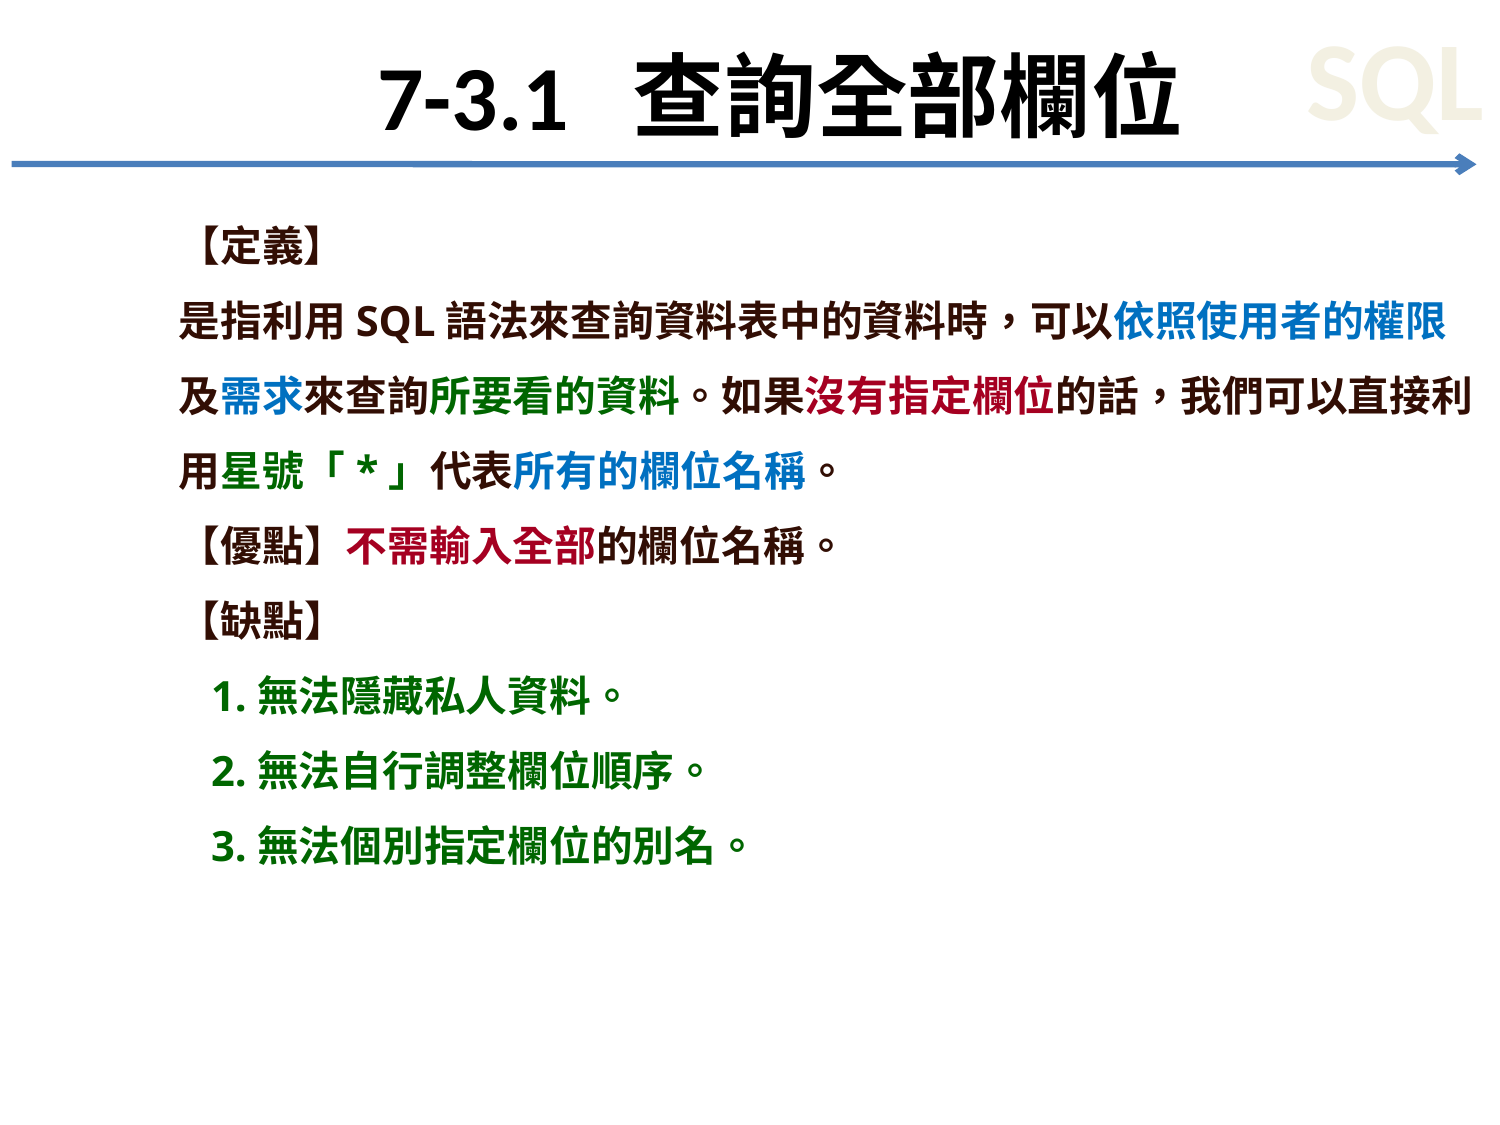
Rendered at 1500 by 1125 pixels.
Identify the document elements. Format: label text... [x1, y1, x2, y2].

title 7-3.1 查詢全部欄位 [152, 0, 1500, 188]
text_box 【定義】 是指利用SQL語法來查詢資料表中的資料時，可以依照使用者的權限及需求來查詢所要看的資料。如果沒有指定欄位的話，我們可以直接利用星號「*」代表所有的欄位名稱。 【優點】不需輸入全部的欄位名稱。 【缺點】 1.無法隱藏私人資料。 2.無法自行調整欄位順序。 3.無法個別指定欄位的別名。 [163, 187, 1500, 878]
